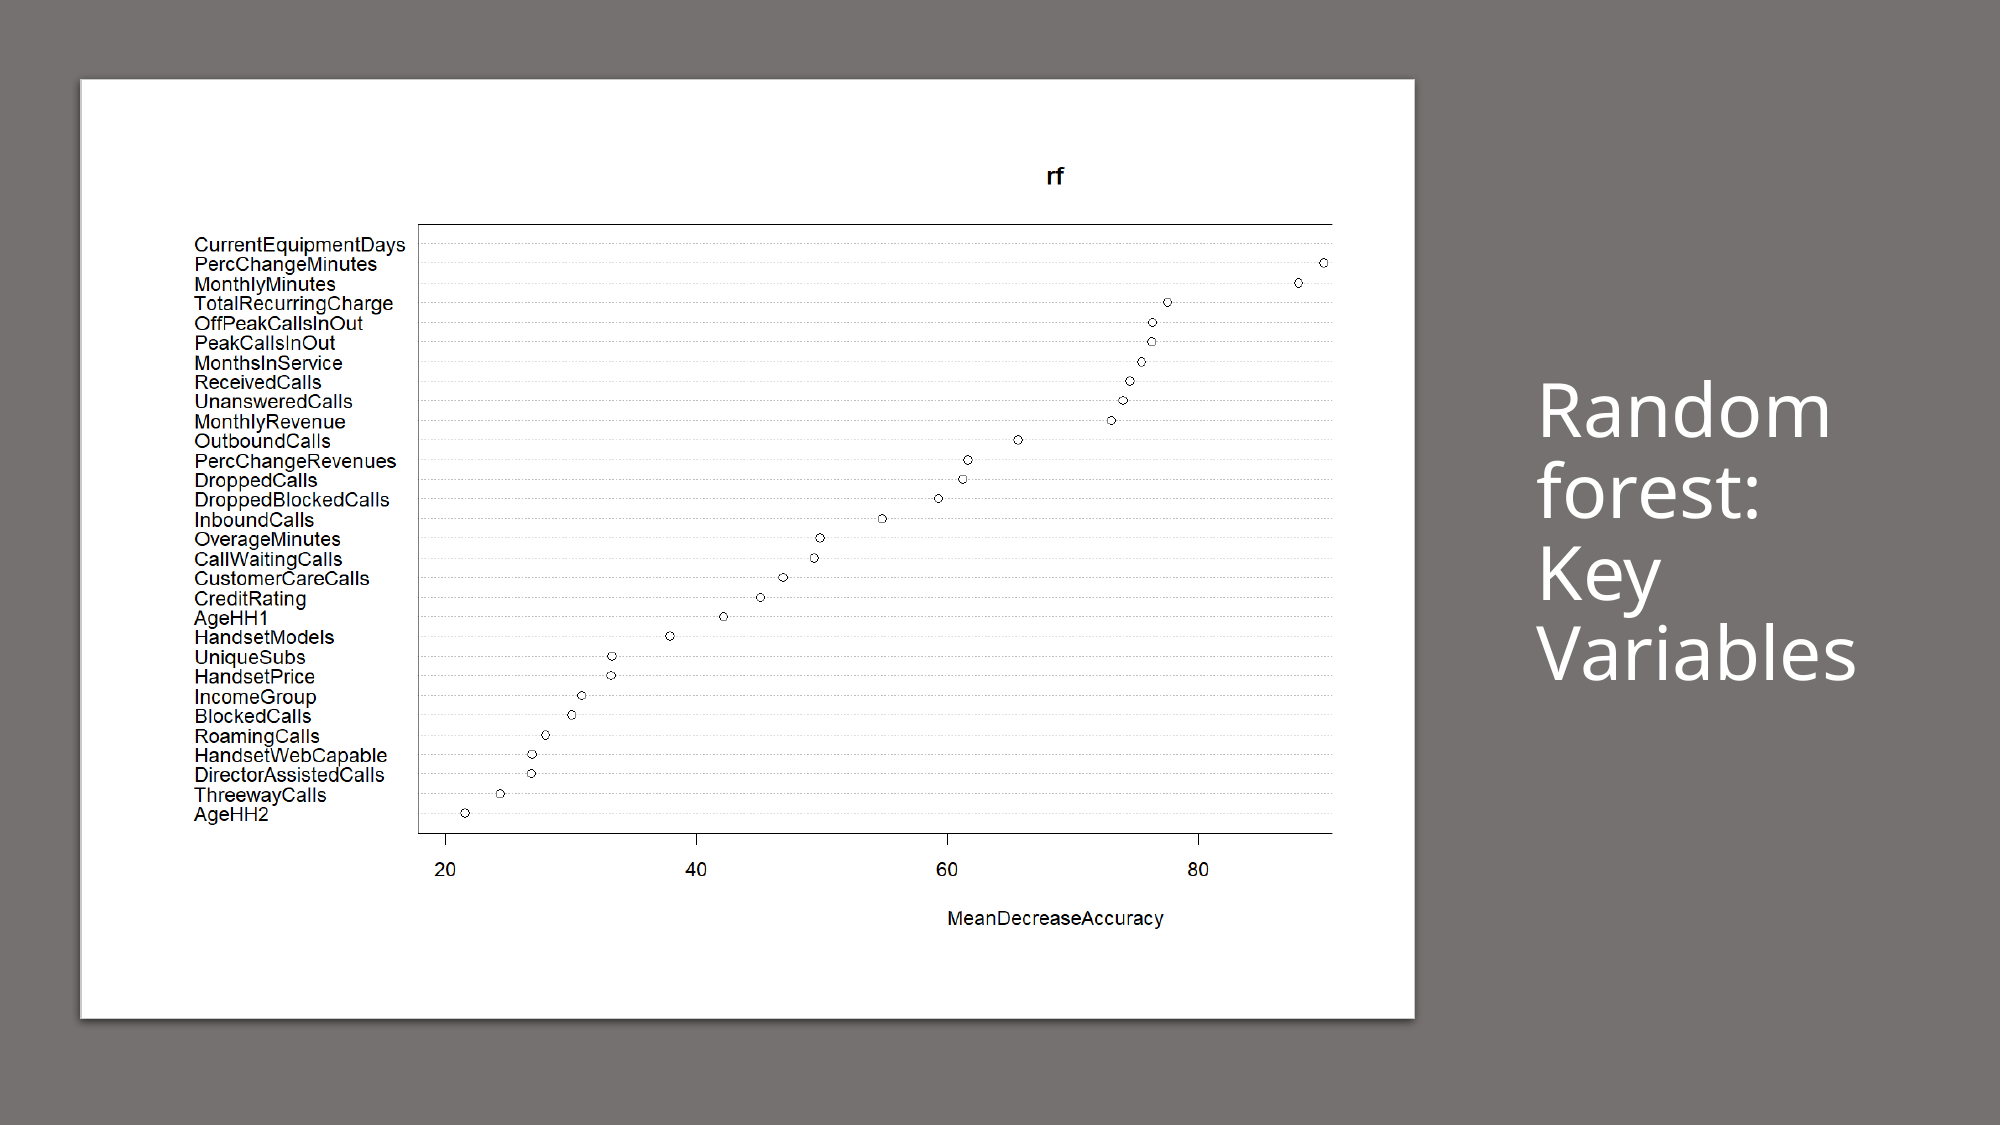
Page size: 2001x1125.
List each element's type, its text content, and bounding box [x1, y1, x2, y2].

text_box [0, 0, 2000, 1125]
title Random forest: Key Variables [1521, 101, 1921, 888]
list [157, 148, 1333, 938]
text_box [80, 78, 1415, 1019]
